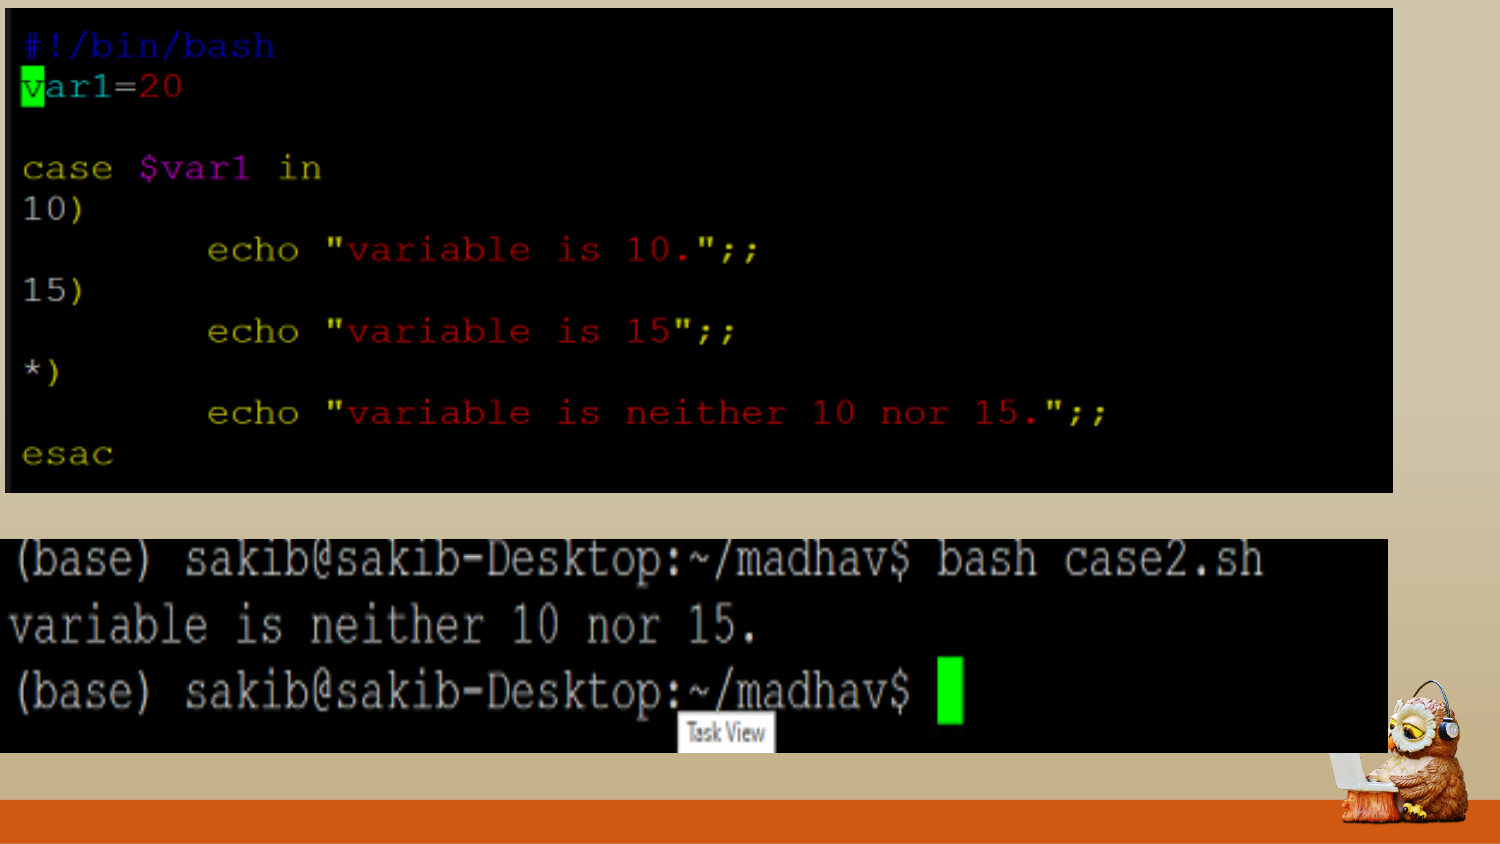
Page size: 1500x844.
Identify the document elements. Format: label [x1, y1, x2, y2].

picture [4, 8, 1394, 493]
picture [1328, 800, 1468, 826]
picture [0, 539, 1389, 753]
list [0, 0, 1500, 800]
